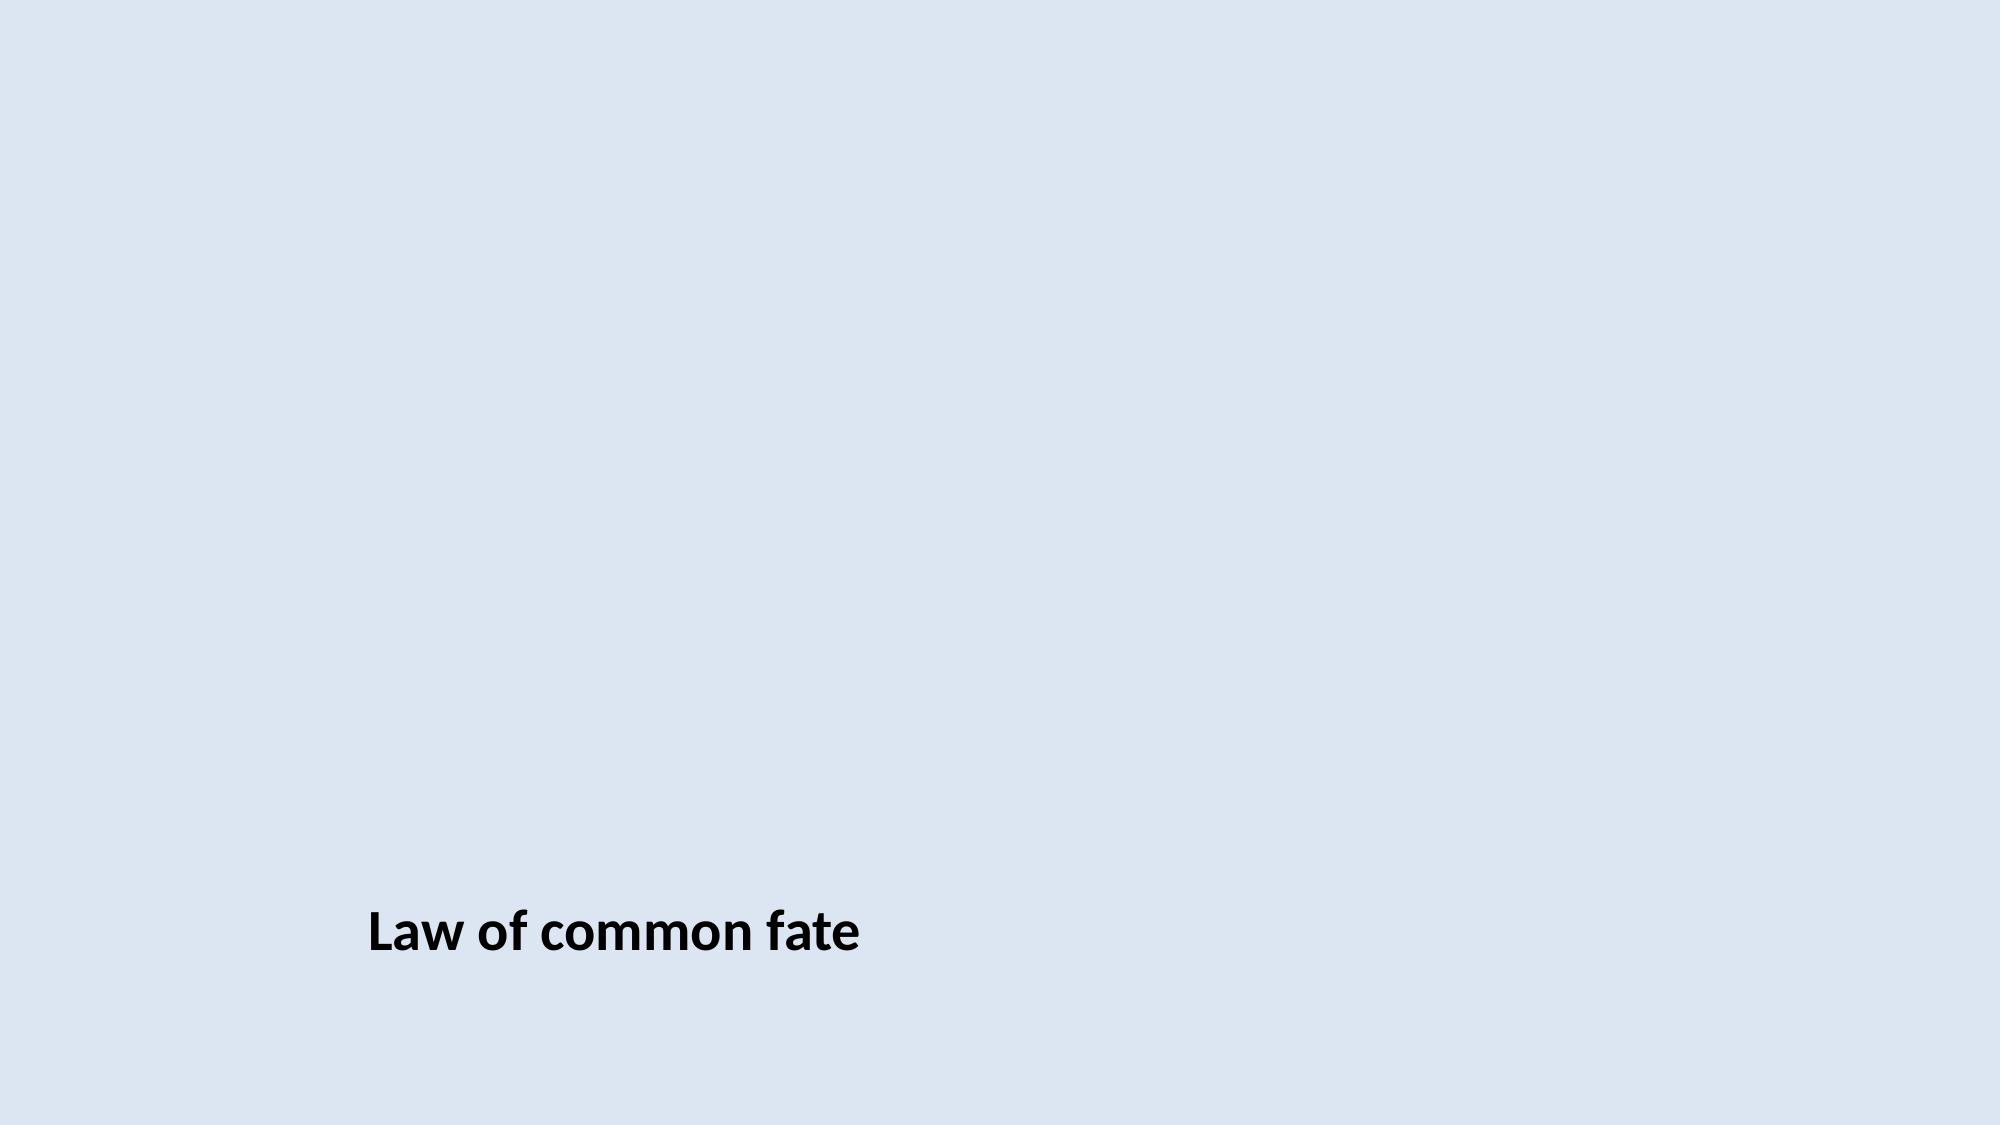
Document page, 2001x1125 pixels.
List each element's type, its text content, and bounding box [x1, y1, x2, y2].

list Law of common fate [353, 884, 991, 1014]
